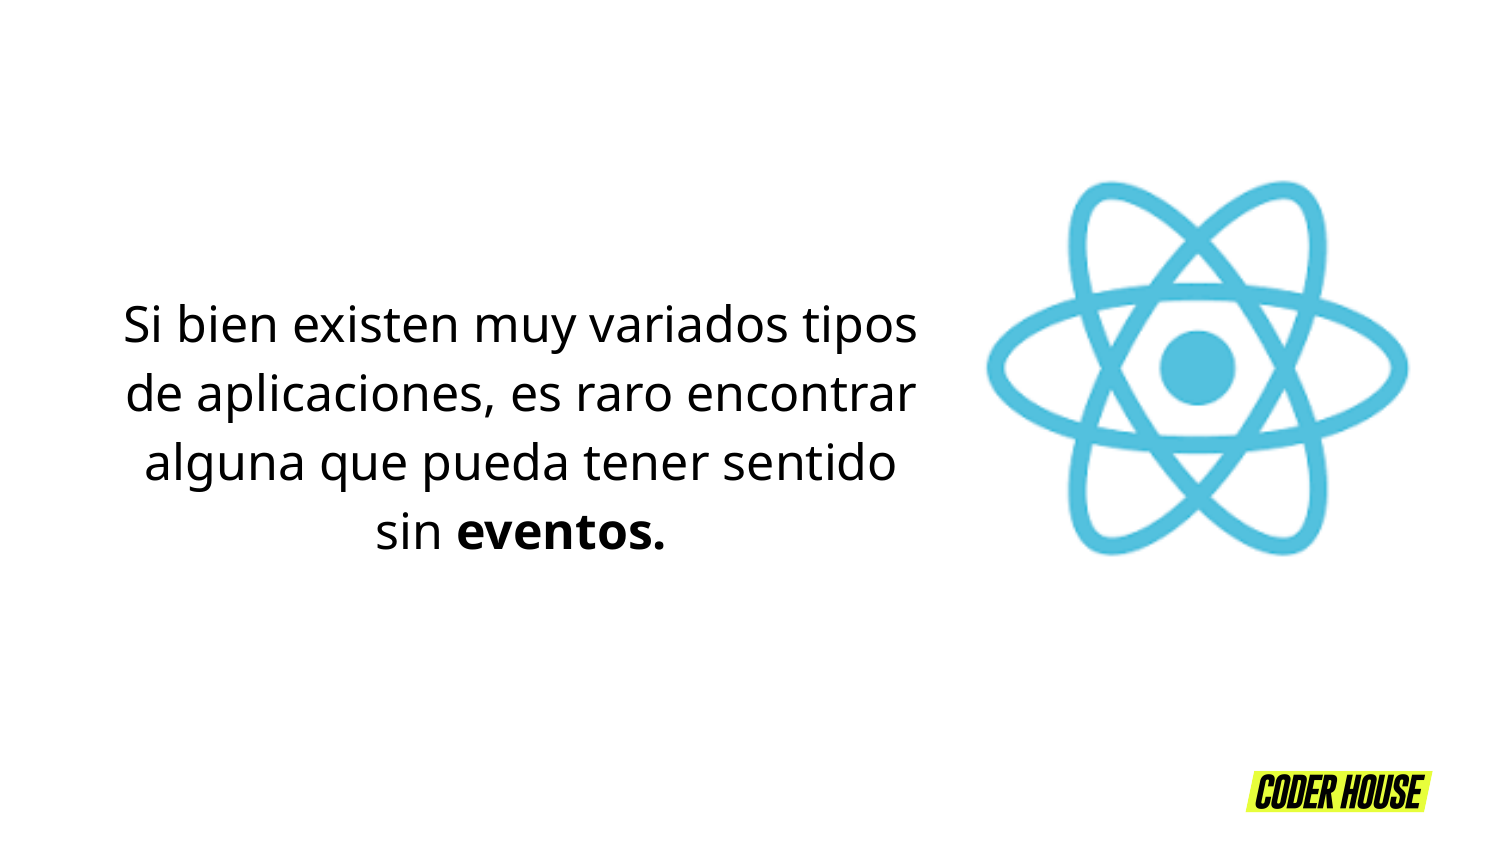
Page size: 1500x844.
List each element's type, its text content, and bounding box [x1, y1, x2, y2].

picture [1241, 764, 1437, 819]
picture [958, 154, 1437, 583]
text_box Si bien existen muy variados tipos de aplicaciones, es raro encontrar alguna que pueda tener sentido sin eventos. [93, 141, 950, 702]
